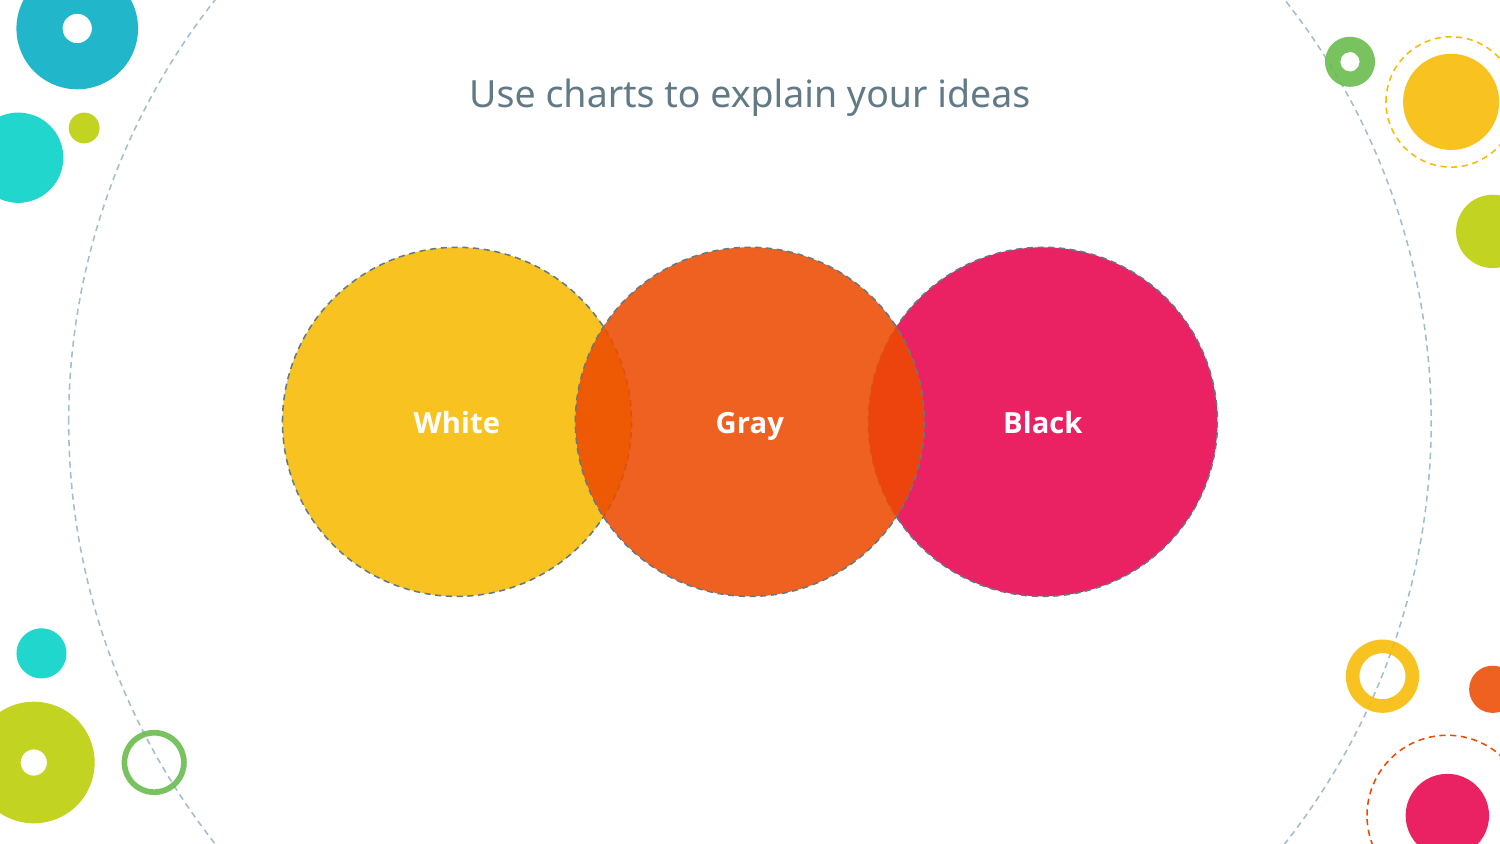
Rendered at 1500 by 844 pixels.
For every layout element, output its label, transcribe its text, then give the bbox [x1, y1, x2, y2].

title Use charts to explain your ideas [317, 25, 1183, 131]
text_box White [282, 247, 603, 597]
text_box Black [897, 247, 1218, 597]
text_box Gray [575, 247, 925, 597]
